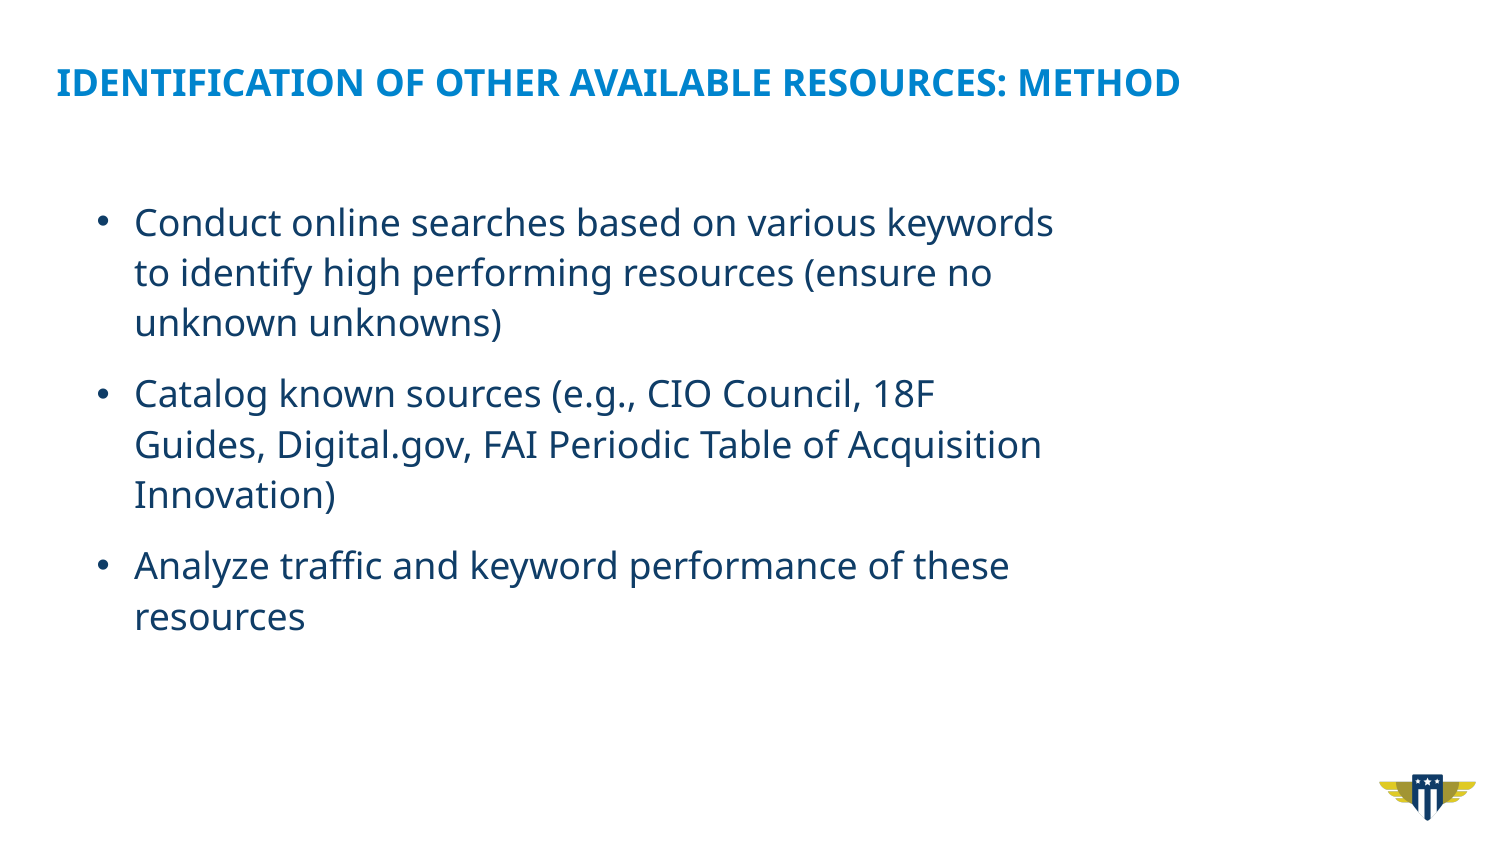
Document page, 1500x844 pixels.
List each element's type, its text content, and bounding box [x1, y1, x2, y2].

picture [1374, 765, 1481, 830]
list Conduct online searches based on various keywords to identify high performing resources (ensure no unknown unknowns) Catalog known sources (e.g., CIO Council, 18F Guides, Digital.gov, FAI Periodic Table of Acquisition Innovation) Analyze traffic and keyword performance of these resources [81, 185, 1072, 774]
title Identification of other available resources: method [56, 51, 1444, 122]
